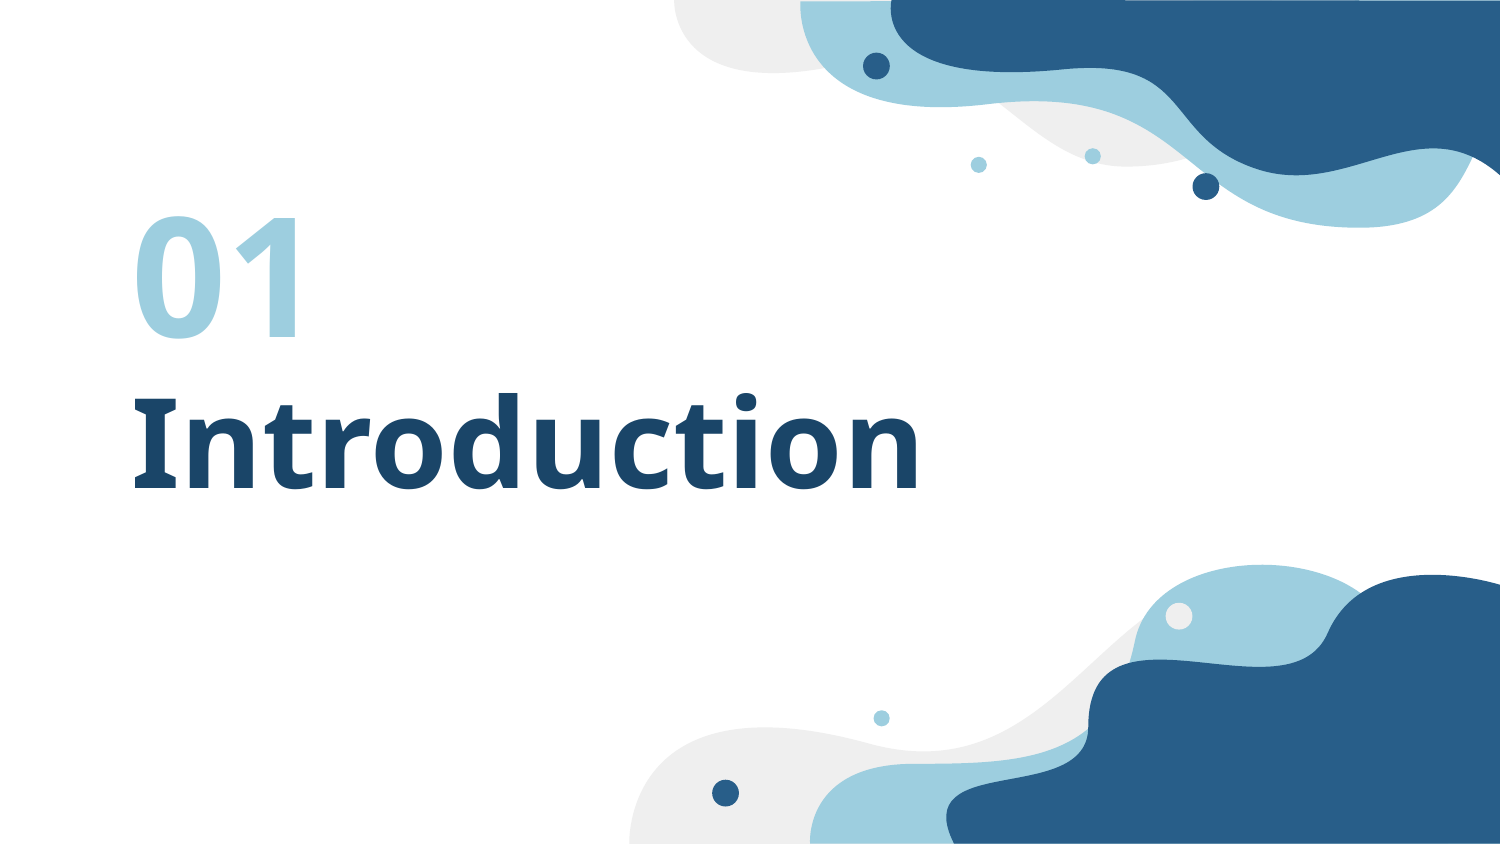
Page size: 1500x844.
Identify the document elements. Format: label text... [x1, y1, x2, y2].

title Introduction [116, 370, 989, 506]
title 01 [116, 191, 598, 352]
